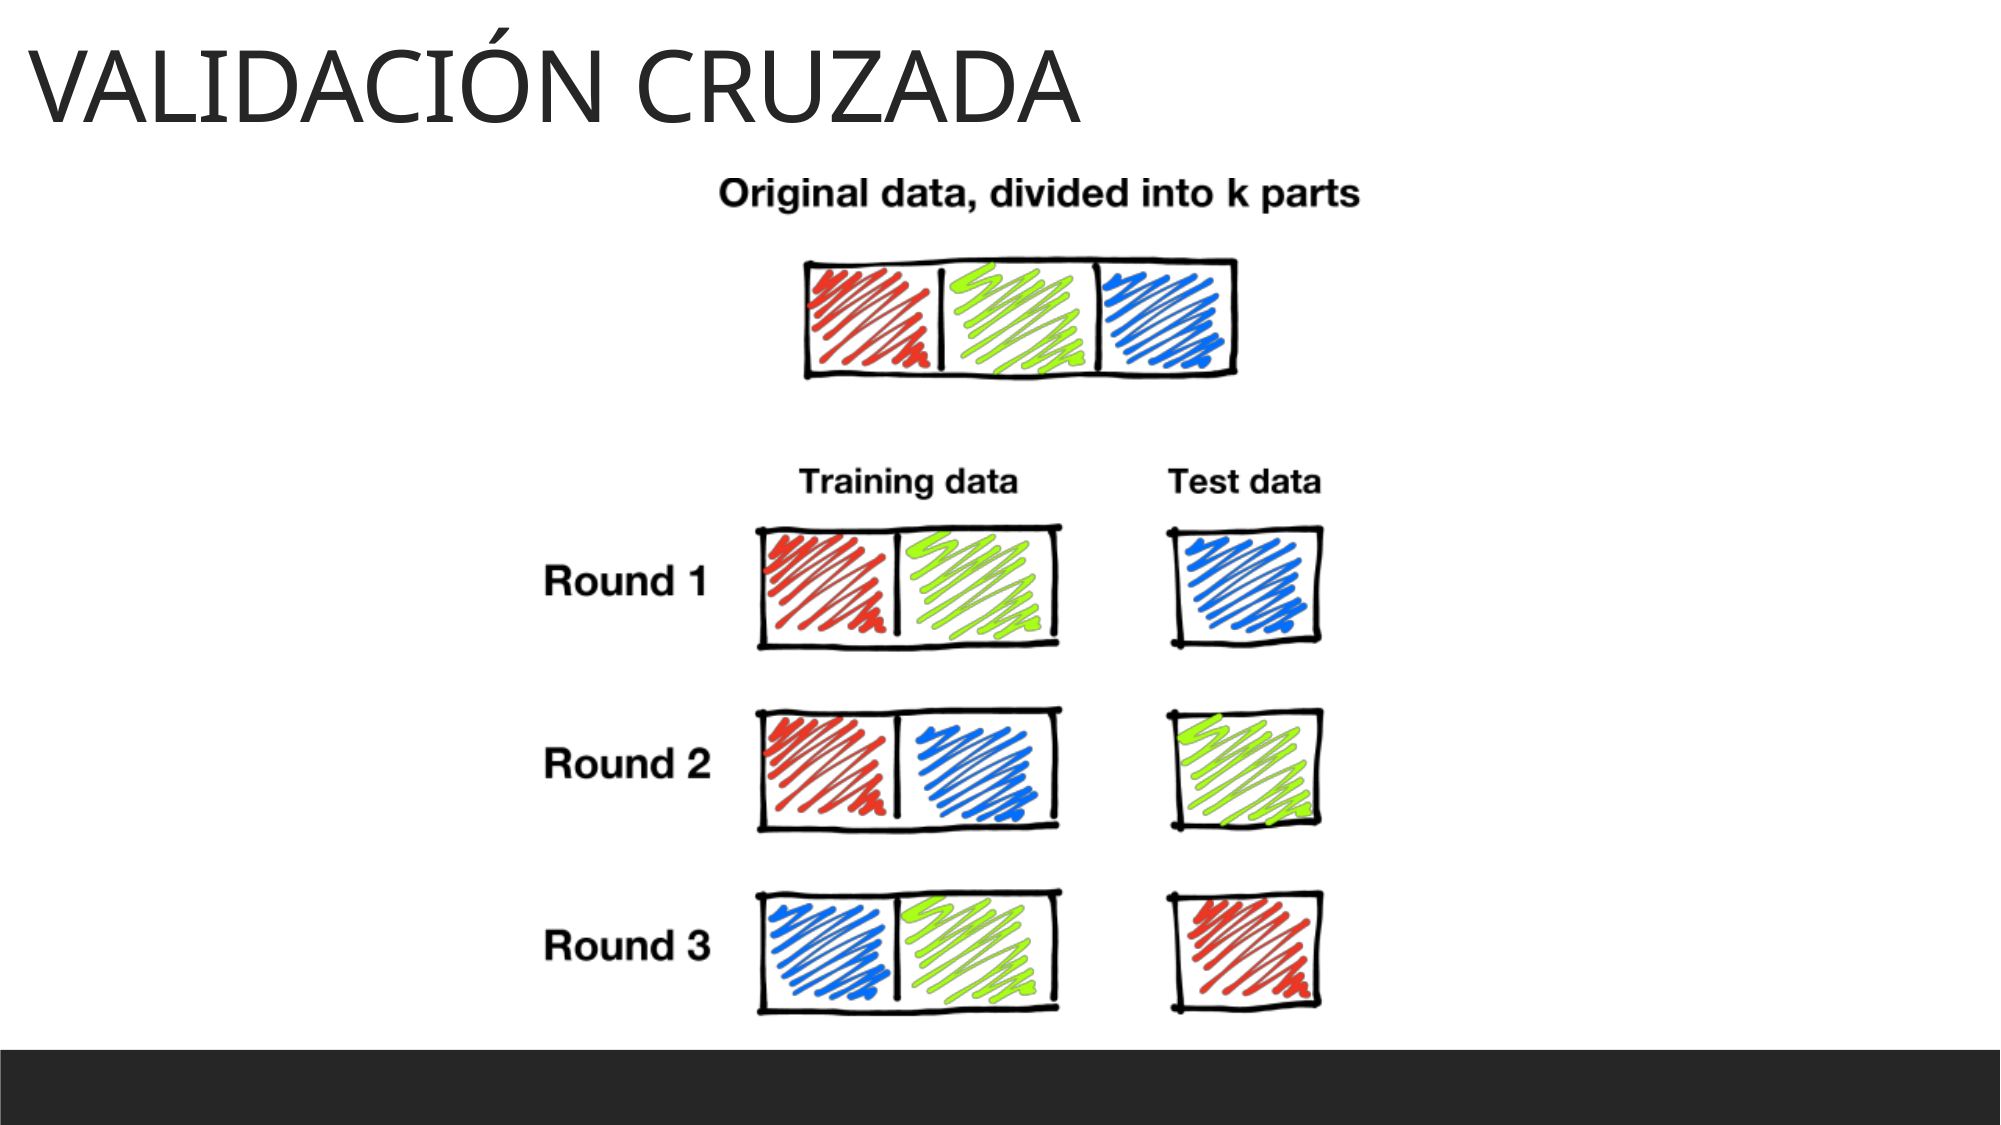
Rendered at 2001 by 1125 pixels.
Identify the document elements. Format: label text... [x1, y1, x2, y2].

title VALIDACIÓN CRUZADA [13, 29, 1756, 152]
picture [542, 177, 1361, 1036]
